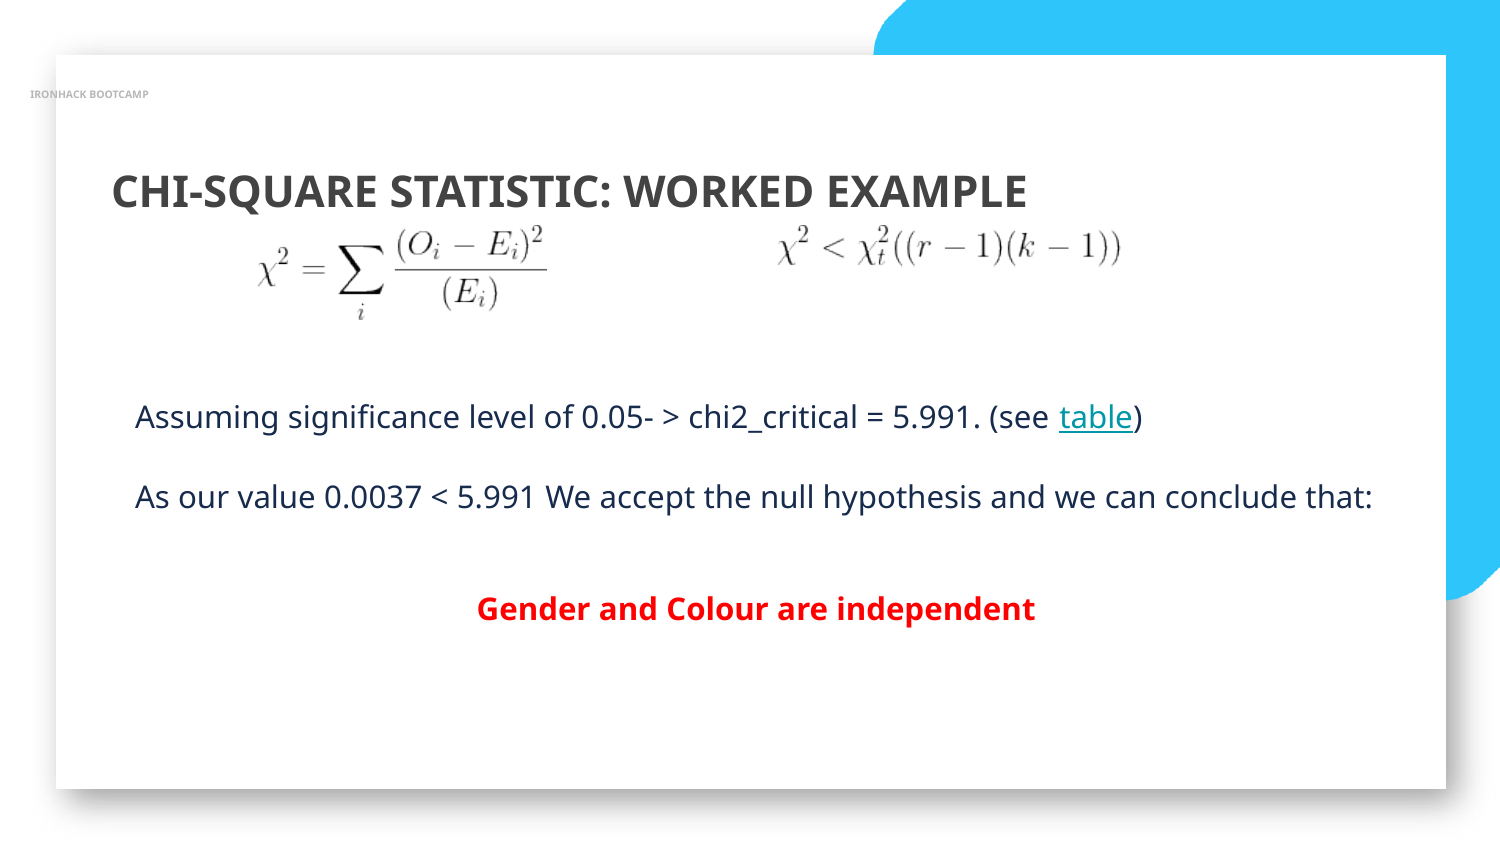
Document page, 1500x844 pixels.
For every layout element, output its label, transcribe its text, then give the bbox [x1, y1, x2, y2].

text_box IRONHACK BOOTCAMP [15, 71, 354, 108]
text_box CHI-SQUARE STATISTIC: WORKED EXAMPLE [96, 149, 1417, 266]
picture [0, 0, 1500, 844]
text_box Assuming significance level of 0.05- > chi2_critical = 5.991. (see table) As our value 0.0037 < 5.991 We accept the null hypothesis and we can conclude that: Gender and Colour are independent [120, 242, 1393, 726]
